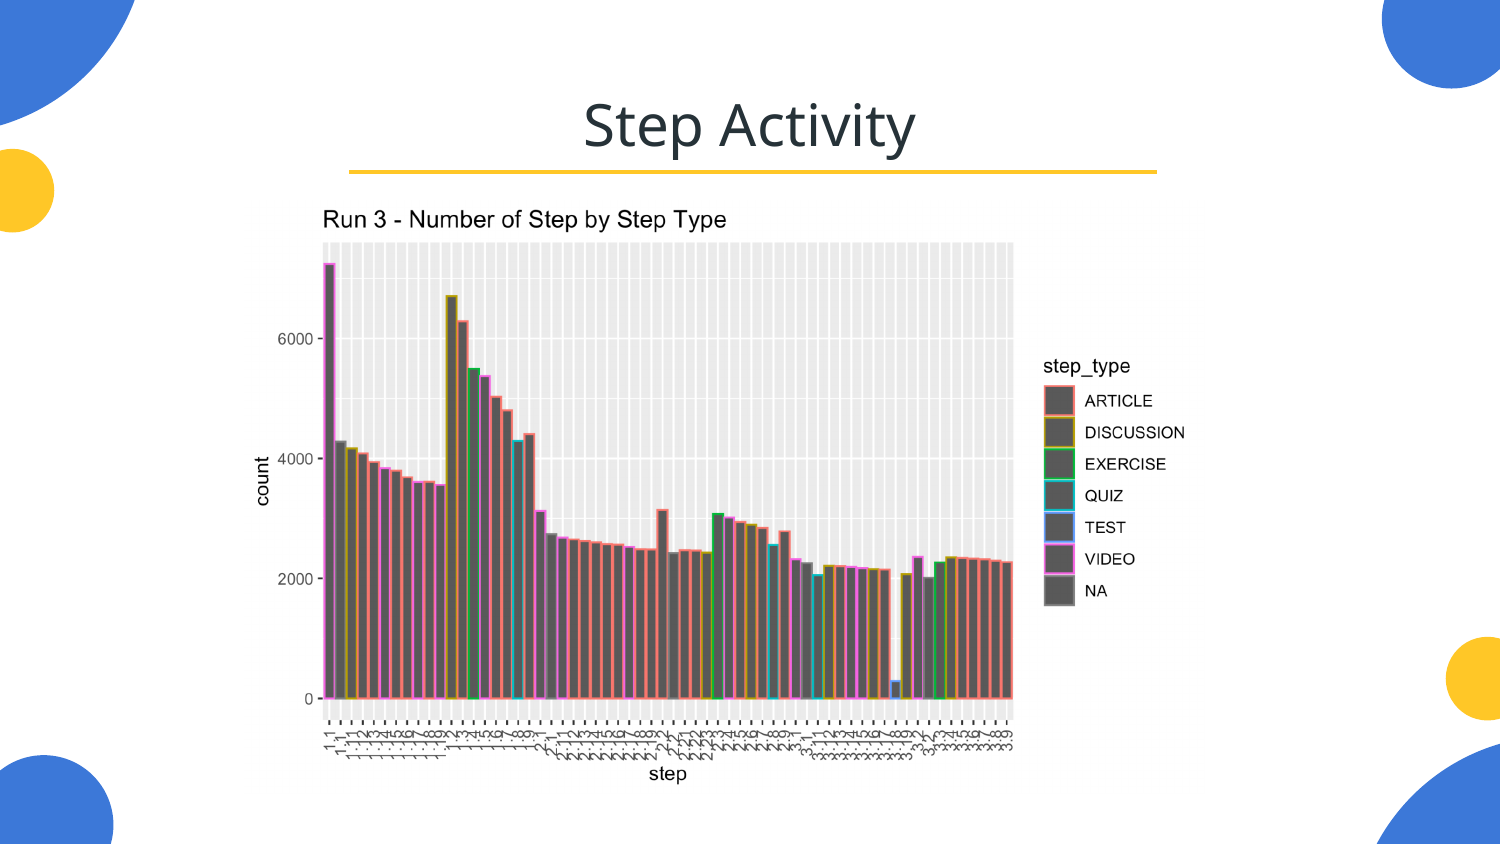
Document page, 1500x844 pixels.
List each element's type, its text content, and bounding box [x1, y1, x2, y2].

picture [243, 200, 1205, 795]
title Step Activity [118, 72, 1382, 167]
